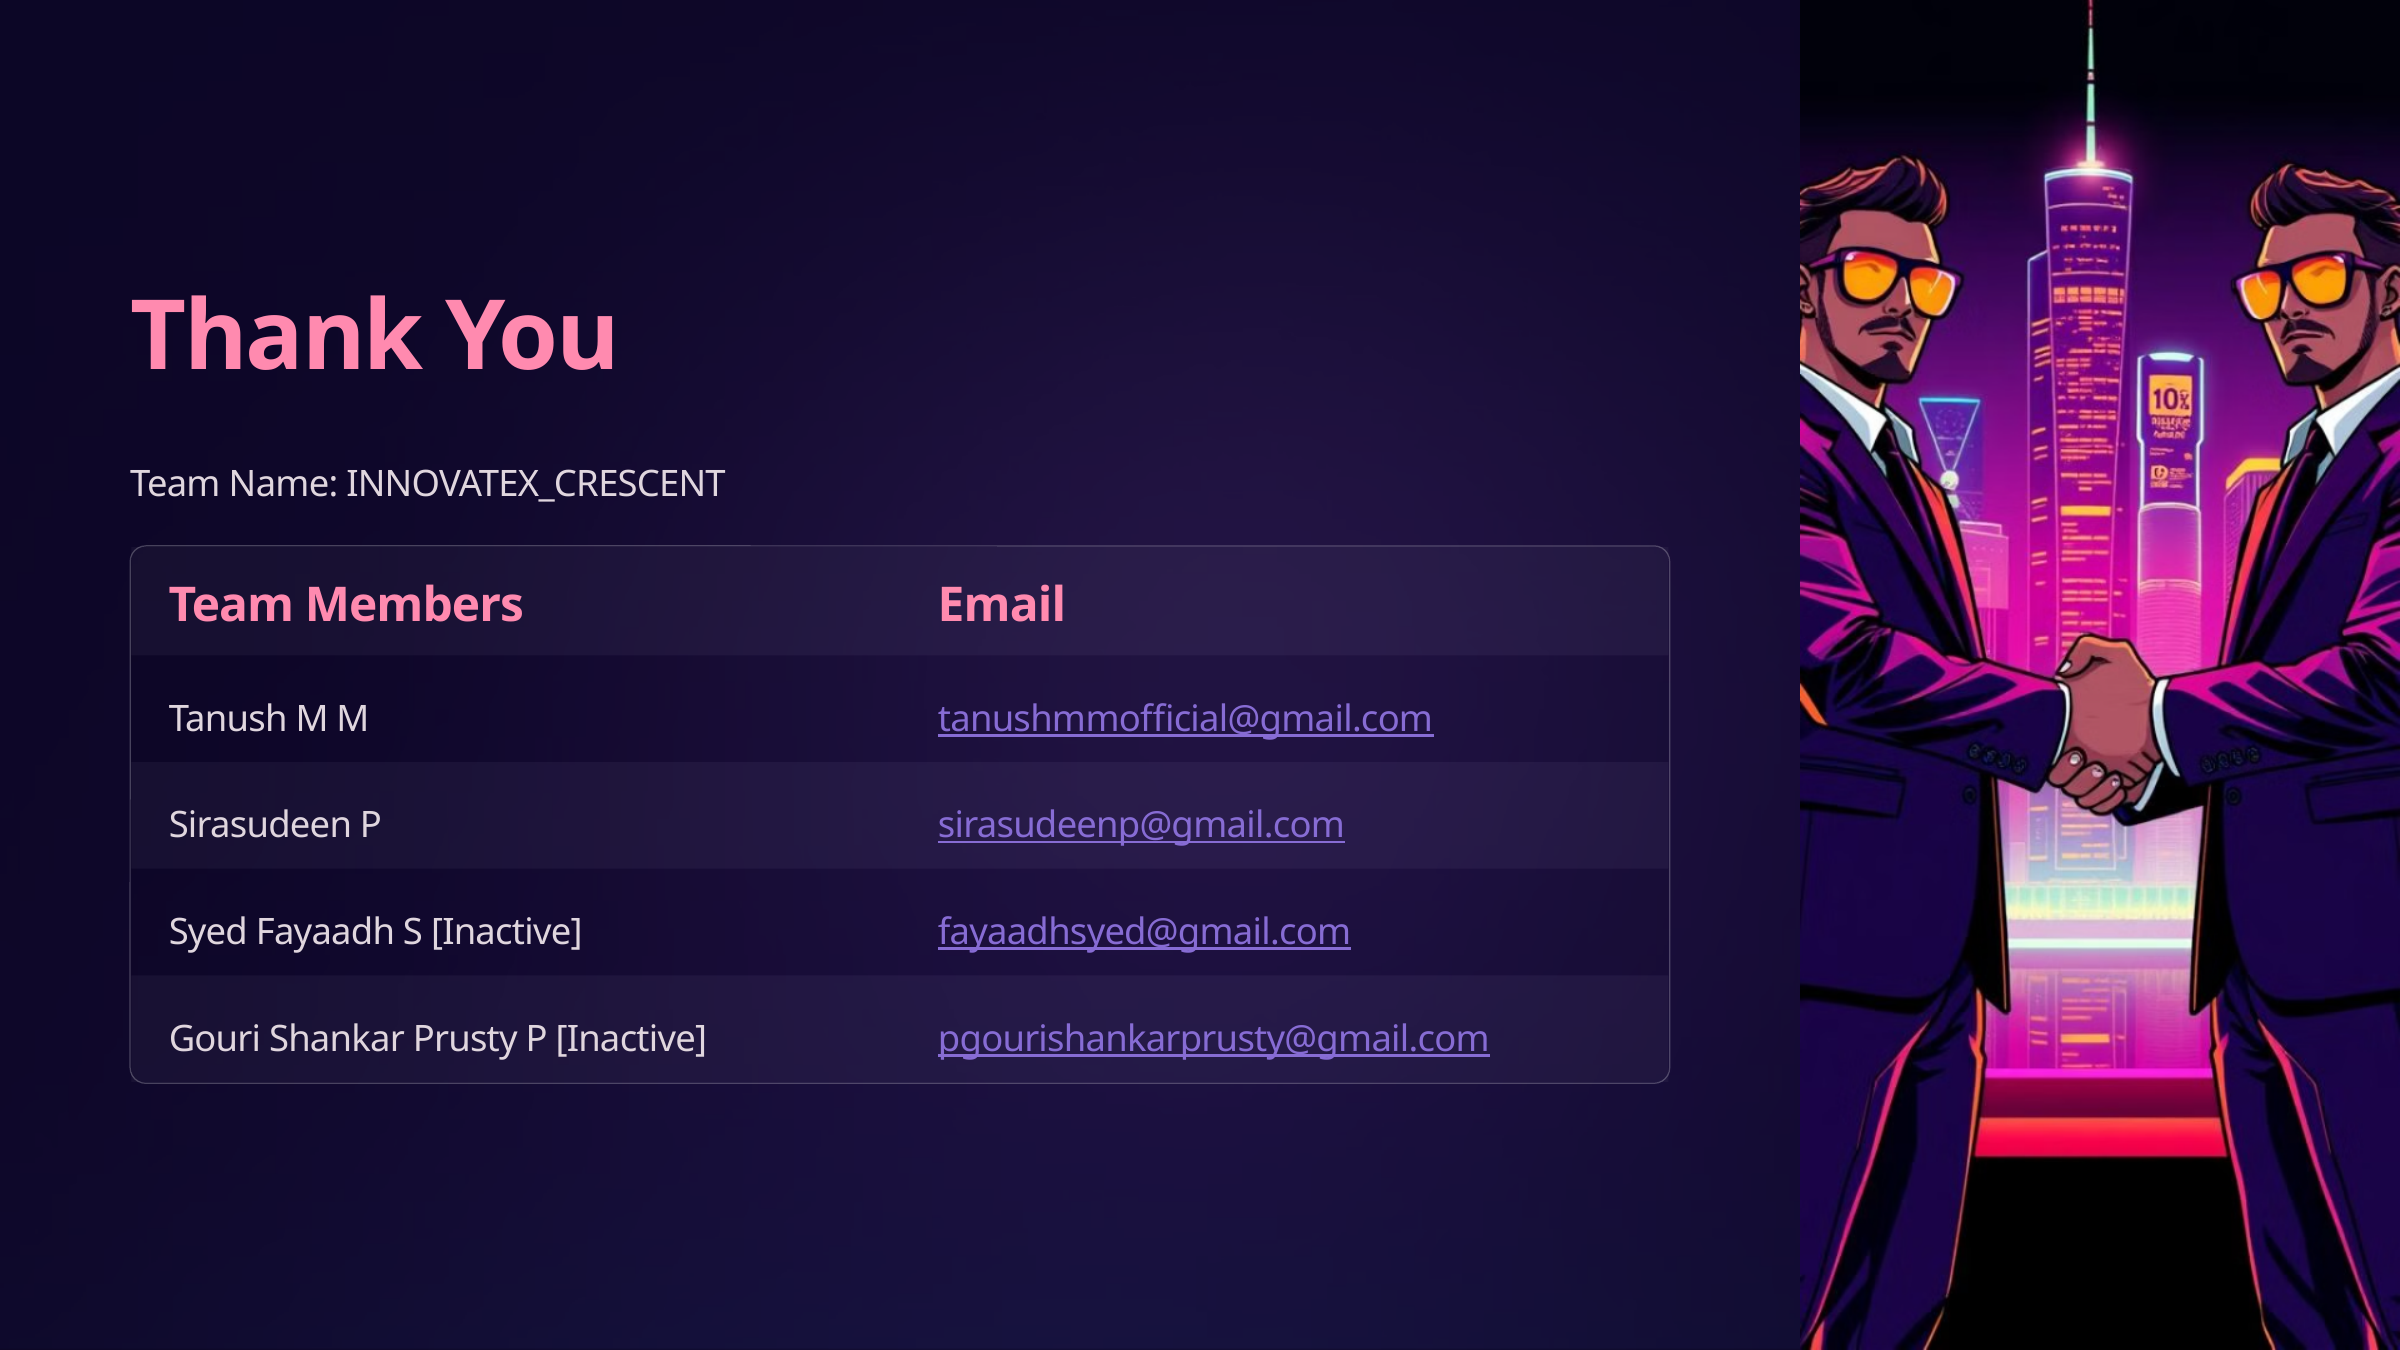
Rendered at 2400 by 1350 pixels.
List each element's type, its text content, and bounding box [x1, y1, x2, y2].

text_box [131, 868, 1669, 975]
text_box [131, 975, 1669, 1082]
text_box Tanush M M [168, 678, 863, 739]
text_box Syed Fayaadh S [Inactive] [168, 892, 863, 952]
text_box sirasudeenp@gmail.com [937, 785, 1632, 846]
text_box [131, 655, 1669, 761]
text_box [131, 761, 1669, 868]
text_box pgourishankarprusty@gmail.com [937, 998, 1632, 1059]
text_box Thank You [130, 266, 1107, 389]
text_box fayaadhsyed@gmail.com [937, 892, 1632, 952]
picture [1799, 0, 2400, 1350]
text_box [131, 547, 1669, 655]
text_box tanushmmofficial@gmail.com [937, 678, 1632, 739]
text_box Email [937, 570, 1427, 632]
text_box Team Name: INNOVATEX_CRESCENT [130, 444, 1670, 504]
text_box Team Members [168, 570, 657, 632]
text_box Sirasudeen P [168, 785, 863, 846]
text_box Gouri Shankar Prusty P [Inactive] [168, 998, 863, 1059]
